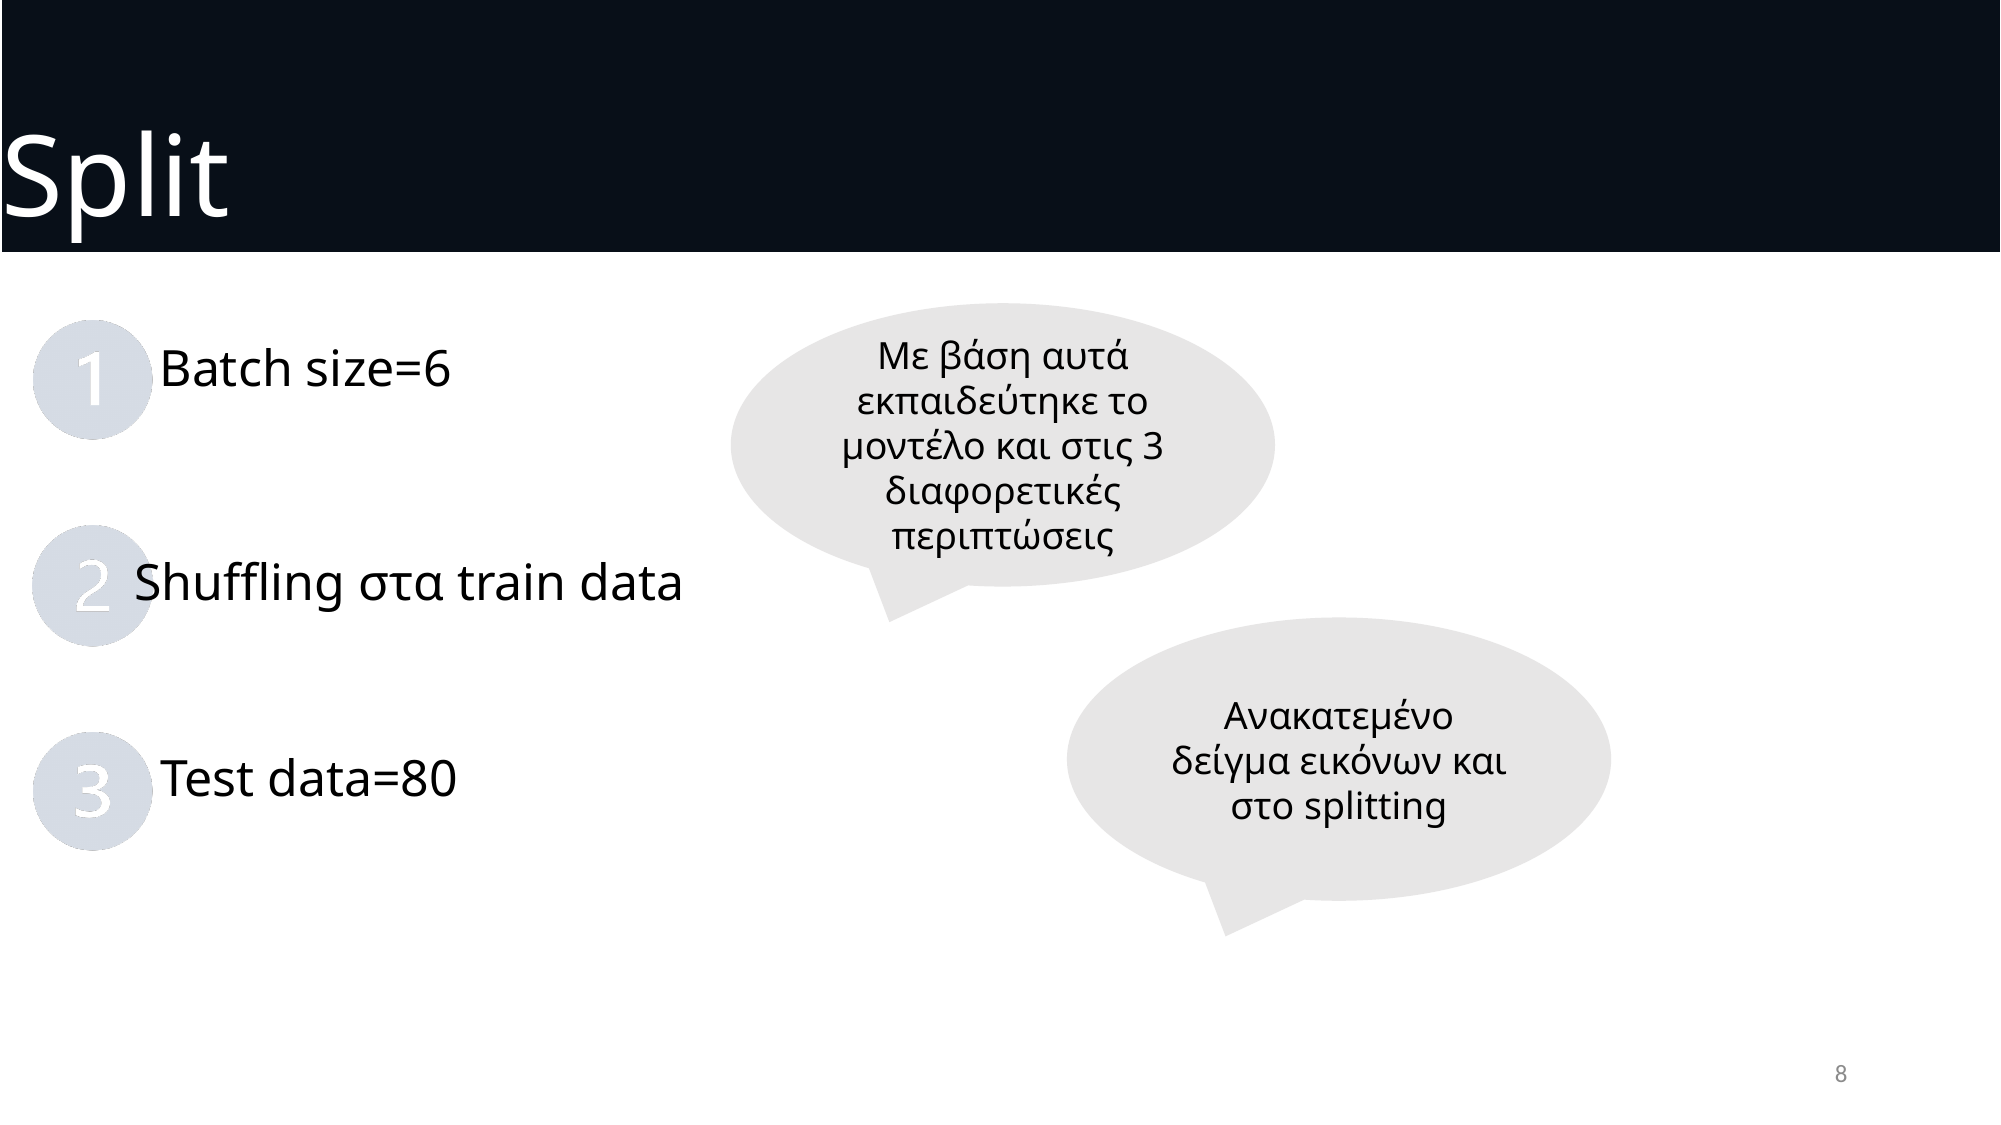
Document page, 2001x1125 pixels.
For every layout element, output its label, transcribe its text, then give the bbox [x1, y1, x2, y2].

text_box Με βάση αυτά εκπαιδεύτηκε το μοντέλο και στις 3 διαφορετικές περιπτώσεις [730, 303, 1276, 623]
slide_number 8 [1412, 1042, 1863, 1103]
picture [17, 510, 168, 661]
text_box Batch size=6 [168, 328, 493, 404]
text_box Ανακατεμένο δείγμα εικόνων και στο splitting [1066, 617, 1612, 937]
picture [17, 716, 168, 867]
picture [2, 0, 2000, 252]
text_box Shuffling στα train data [119, 542, 700, 678]
picture [17, 304, 168, 455]
text_box Test data=80 [168, 739, 486, 814]
